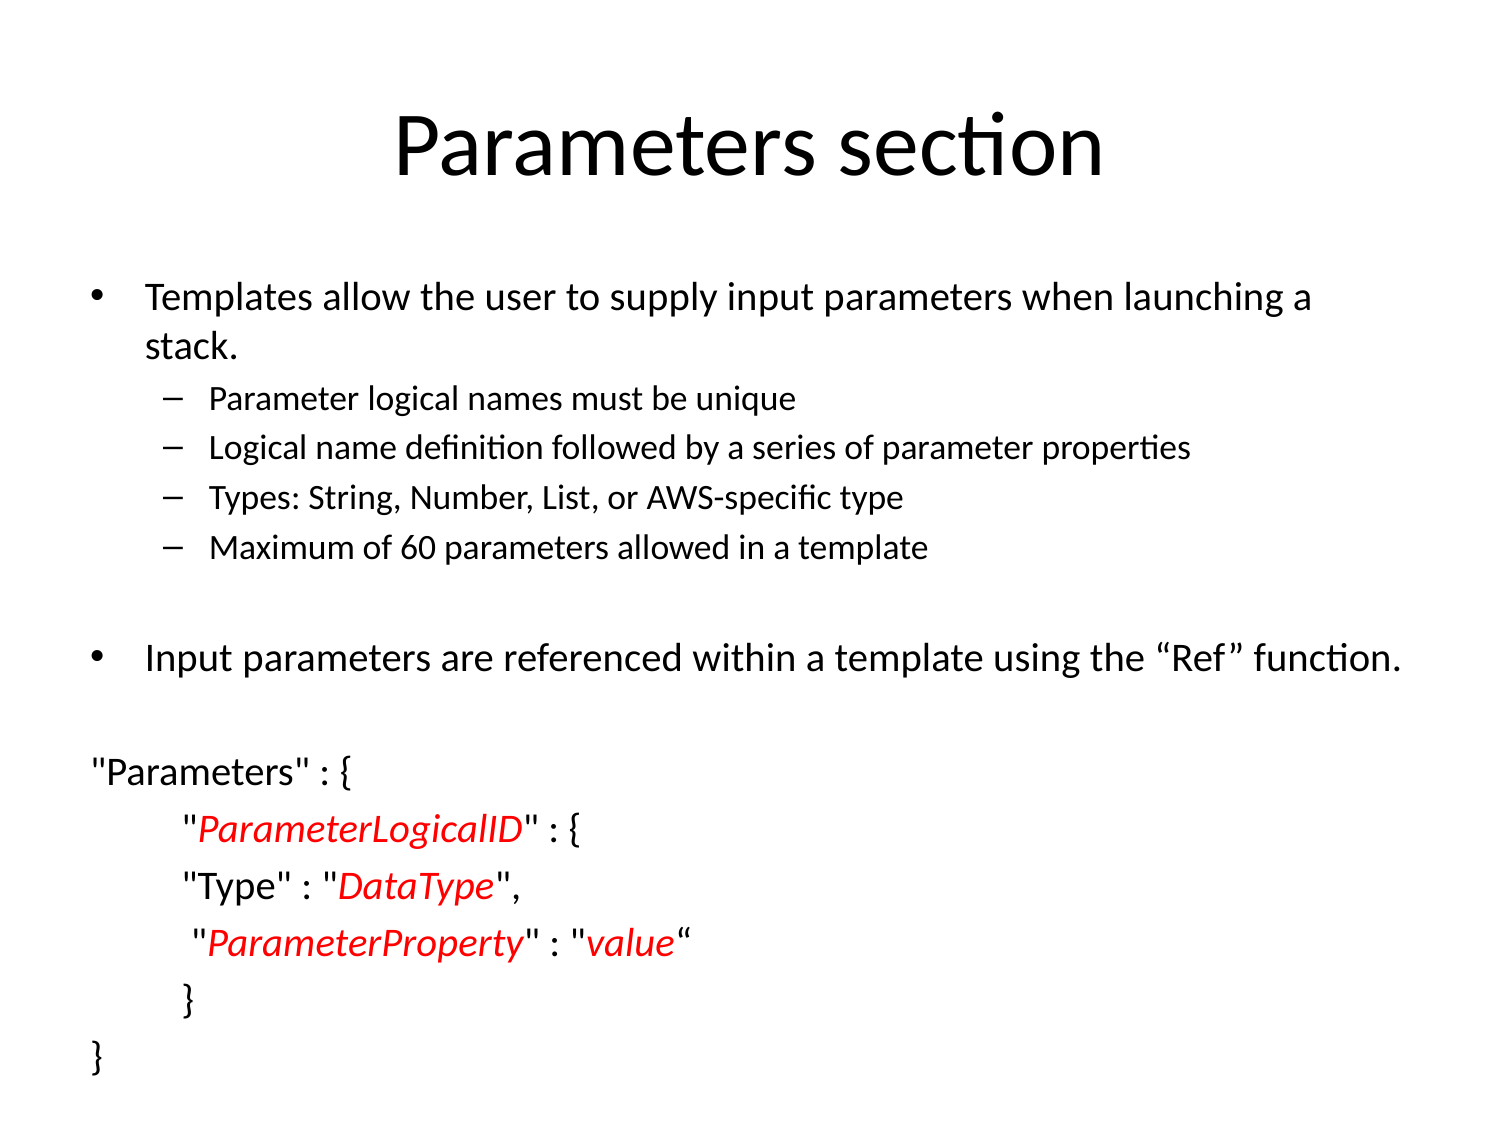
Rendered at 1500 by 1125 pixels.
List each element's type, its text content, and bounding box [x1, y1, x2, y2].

title Parameters section [75, 45, 1425, 233]
list Templates allow the user to supply input parameters when launching a stack. Parameter logical names must be unique Logical name definition followed by a series of parameter properties Types: String, Number, List, or AWS-specific type Maximum of 60 parameters allowed in a template Input parameters are referenced within a template using the “Ref” function. "Parameters" : { "ParameterLogicalID" : { "Type" : "DataType", "ParameterProperty" : "value“ } } [75, 262, 1425, 1099]
